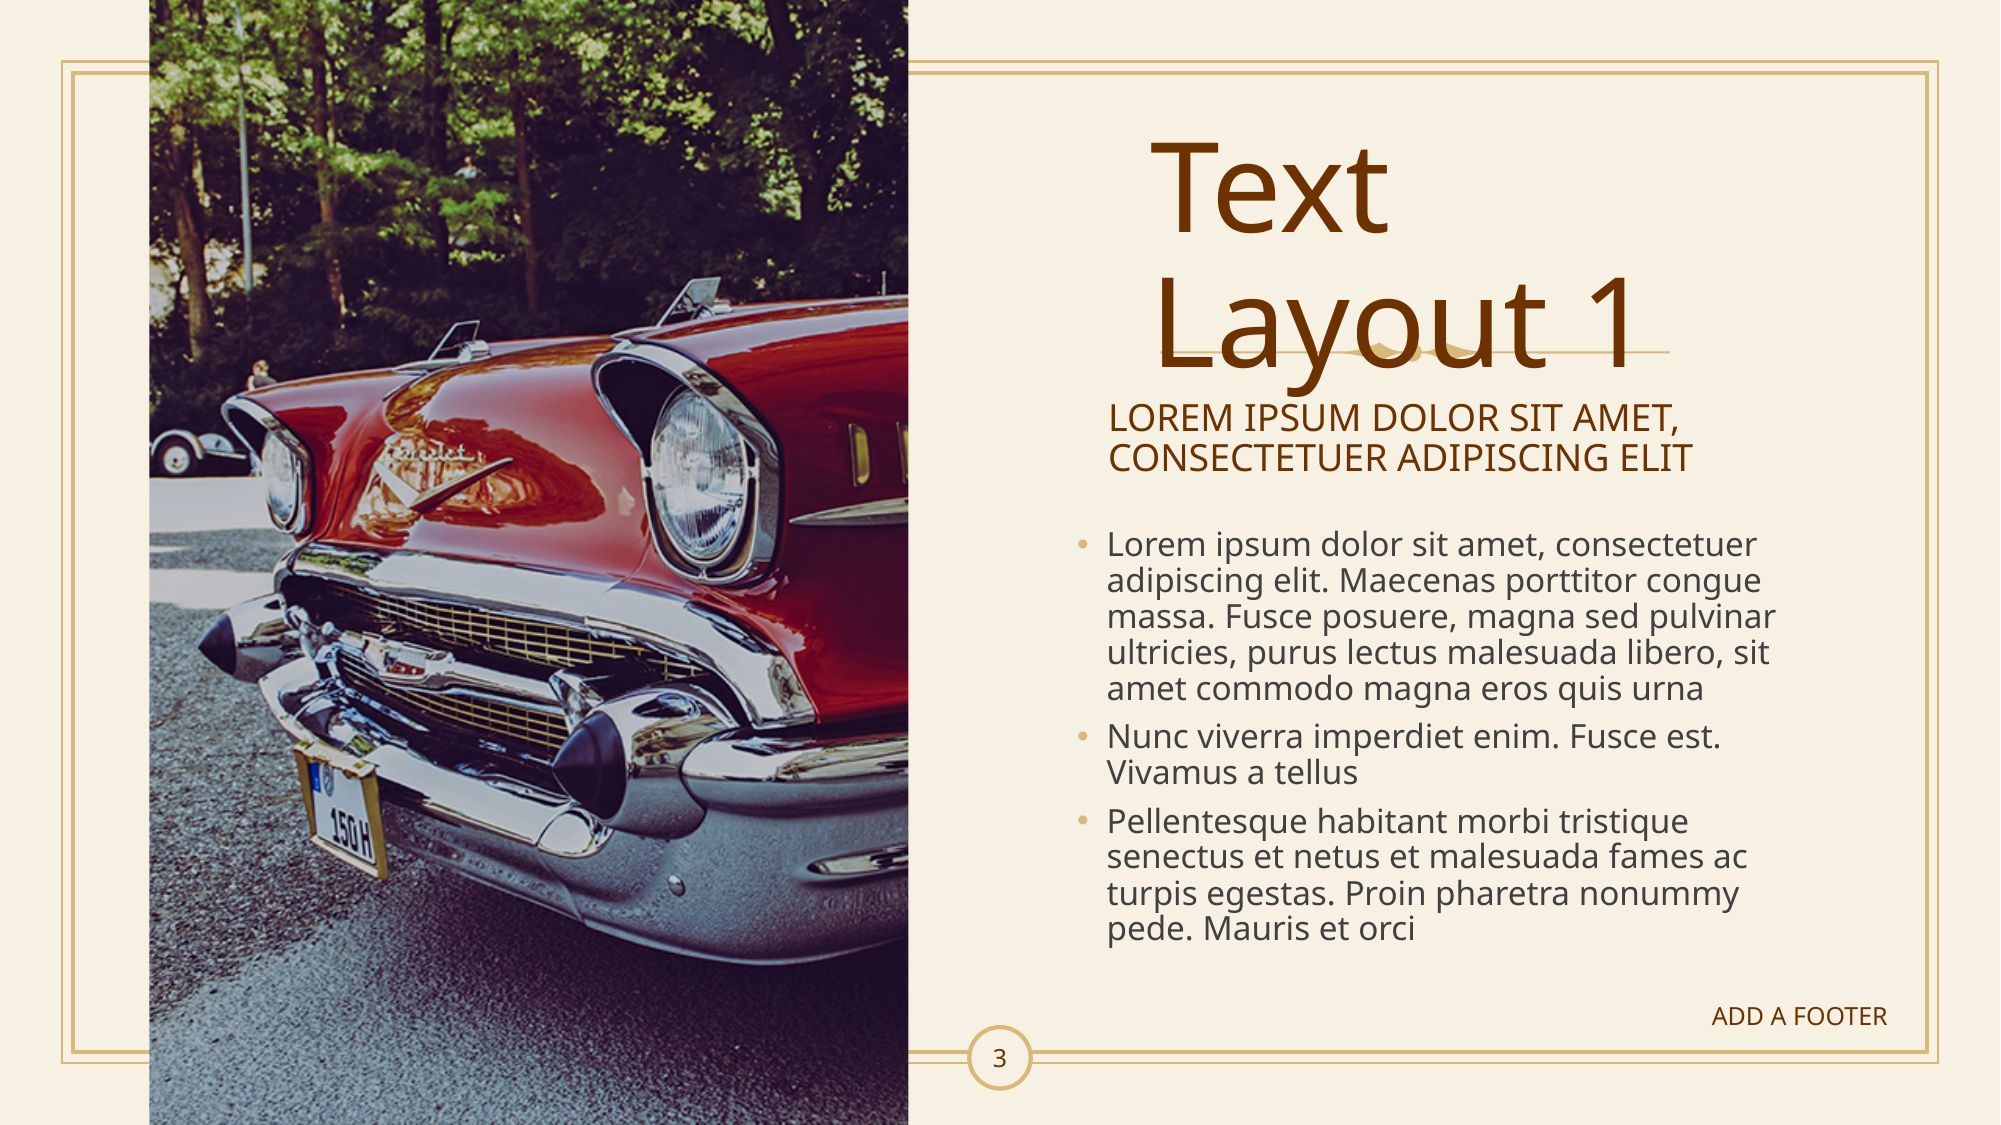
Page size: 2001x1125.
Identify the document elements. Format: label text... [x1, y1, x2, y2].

list Lorem ipsum dolor sit amet, consectetuer adipiscing elit. Maecenas porttitor congue massa. Fusce posuere, magna sed pulvinar ultricies, purus lectus malesuada libero, sit amet commodo magna eros quis urna Nunc viverra imperdiet enim. Fusce est. Vivamus a tellus Pellentesque habitant morbi tristique senectus et netus et malesuada fames ac turpis egestas. Proin pharetra nonummy pede. Mauris et orci [1062, 520, 1835, 946]
title Text Layout 1 [1135, 151, 1835, 369]
footer ADD A FOOTER [1345, 987, 1904, 1047]
list LOREM IPSUM DOLOR SIT AMET, CONSECTETUER ADIPISCING ELIT [1093, 391, 1835, 497]
picture [149, 0, 909, 1125]
slide_number 3 [954, 1029, 1045, 1089]
